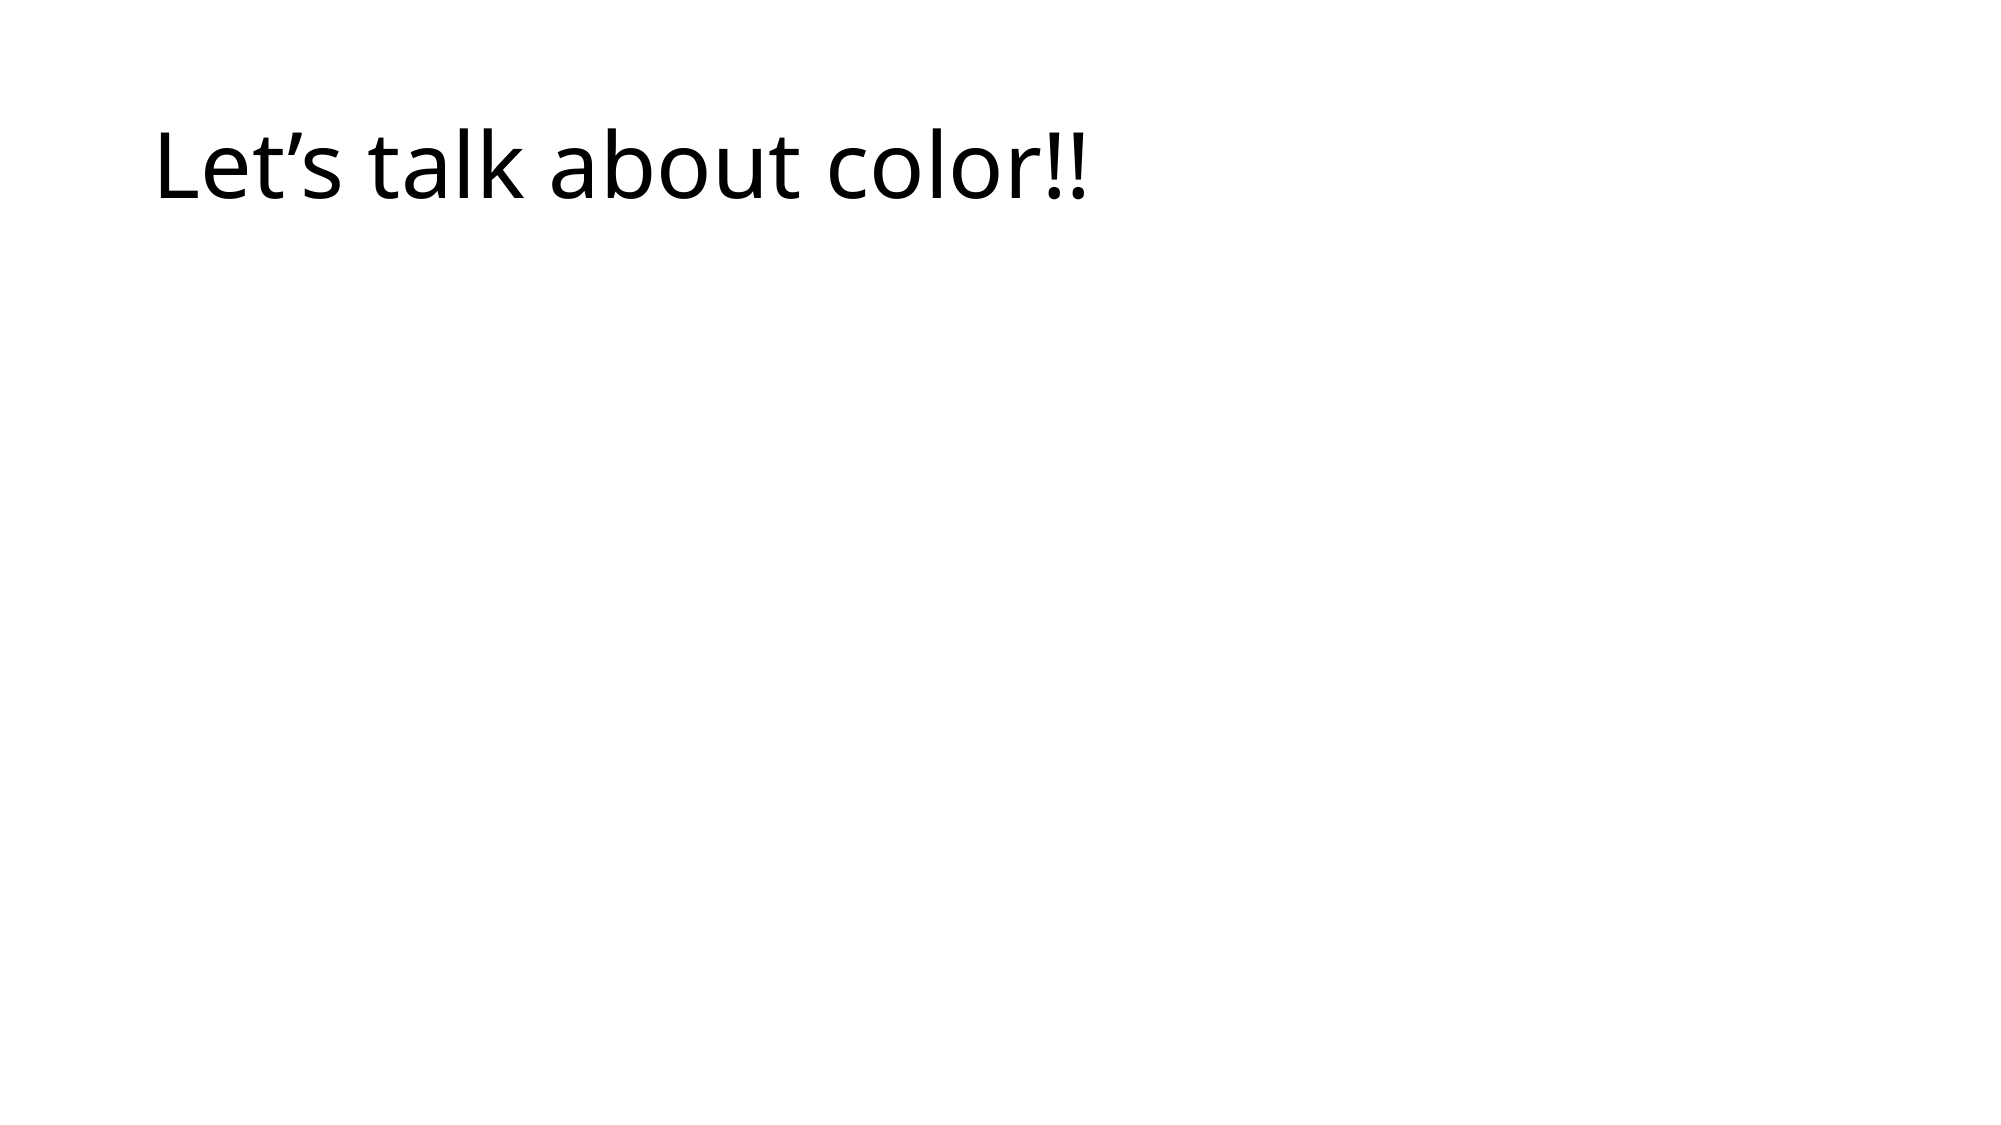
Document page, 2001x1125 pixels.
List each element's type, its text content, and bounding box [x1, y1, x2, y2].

title Let’s talk about color!! [137, 59, 1863, 278]
